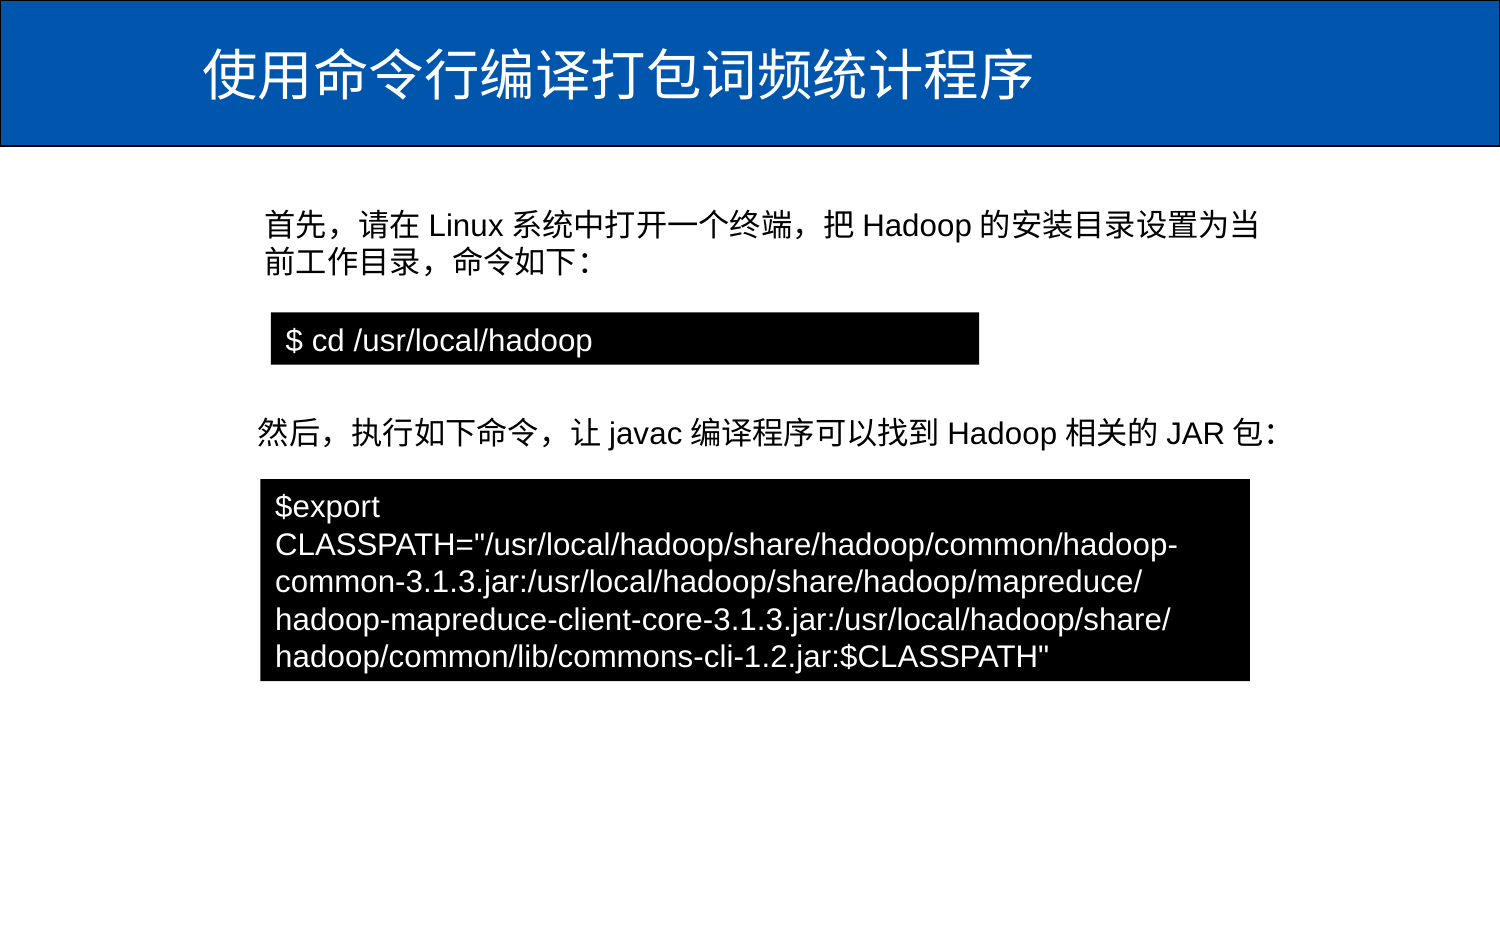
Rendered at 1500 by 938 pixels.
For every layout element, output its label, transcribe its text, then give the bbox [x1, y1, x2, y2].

text_box $ cd /usr/local/hadoop [270, 312, 980, 365]
text_box 然后，执行如下命令，让javac编译程序可以找到Hadoop相关的JAR包： [243, 406, 1310, 459]
text_box $export CLASSPATH="/usr/local/hadoop/share/hadoop/common/hadoop-common-3.1.3.jar:/usr/local/hadoop/share/hadoop/mapreduce/hadoop-mapreduce-client-core-3.1.3.jar:/usr/local/hadoop/share/hadoop/common/lib/commons-cli-1.2.jar:$CLASSPATH" [260, 479, 1250, 682]
title 使用命令行编译打包词频统计程序 [187, 10, 1500, 136]
text_box 首先，请在Linux系统中打开一个终端，把Hadoop的安装目录设置为当前工作目录，命令如下： [249, 197, 1302, 288]
